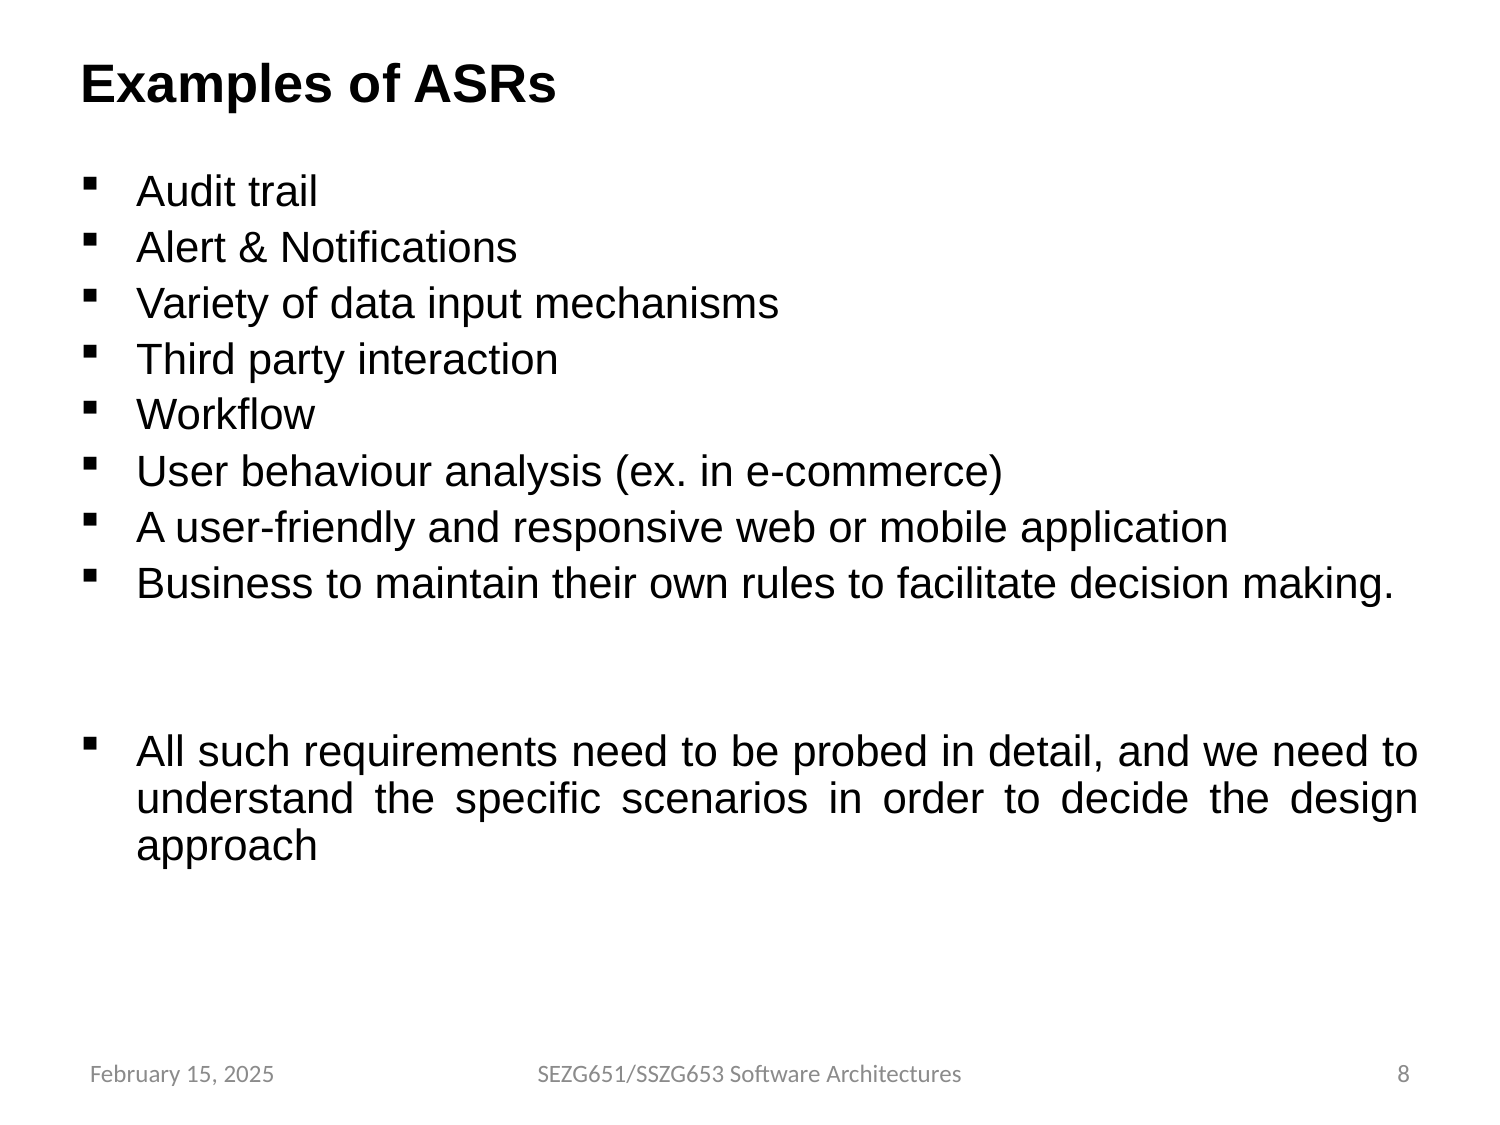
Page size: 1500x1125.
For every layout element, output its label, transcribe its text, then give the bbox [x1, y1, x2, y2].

title Examples of ASRs [27, 21, 612, 141]
slide_number 8 [1074, 1042, 1425, 1103]
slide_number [75, 1042, 425, 1103]
footer SEZG651/SSZG653 Software Architectures [512, 1042, 988, 1103]
list Audit trail Alert & Notifications Variety of data input mechanisms Third party interaction Workflow User behaviour analysis (ex. in e-commerce) A user-friendly and responsive web or mobile application Business to maintain their own rules to facilitate decision making. All such requirements need to be probed in detail, and we need to understand the specific scenarios in order to decide the design approach [63, 159, 1437, 905]
